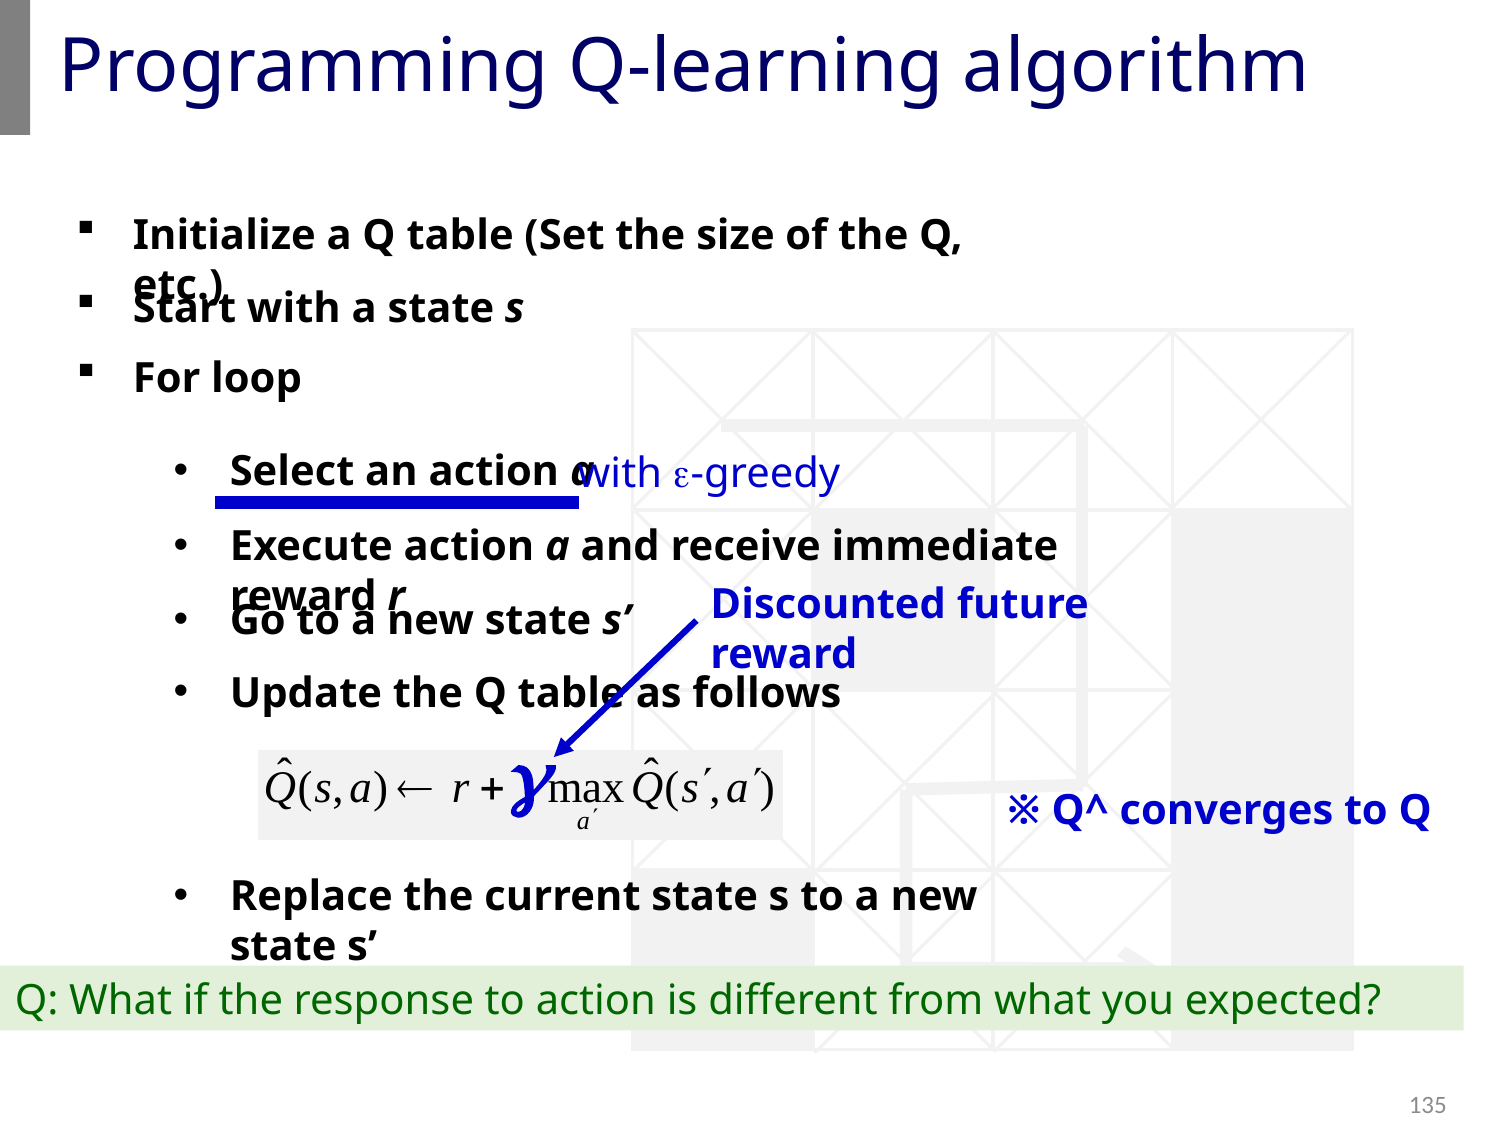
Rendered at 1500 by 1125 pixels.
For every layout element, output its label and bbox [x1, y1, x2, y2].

text_box [0, 329, 1500, 1053]
text_box [61, 343, 359, 408]
title [43, 0, 1464, 135]
slide_number [1124, 1081, 1462, 1125]
text_box [61, 200, 991, 339]
